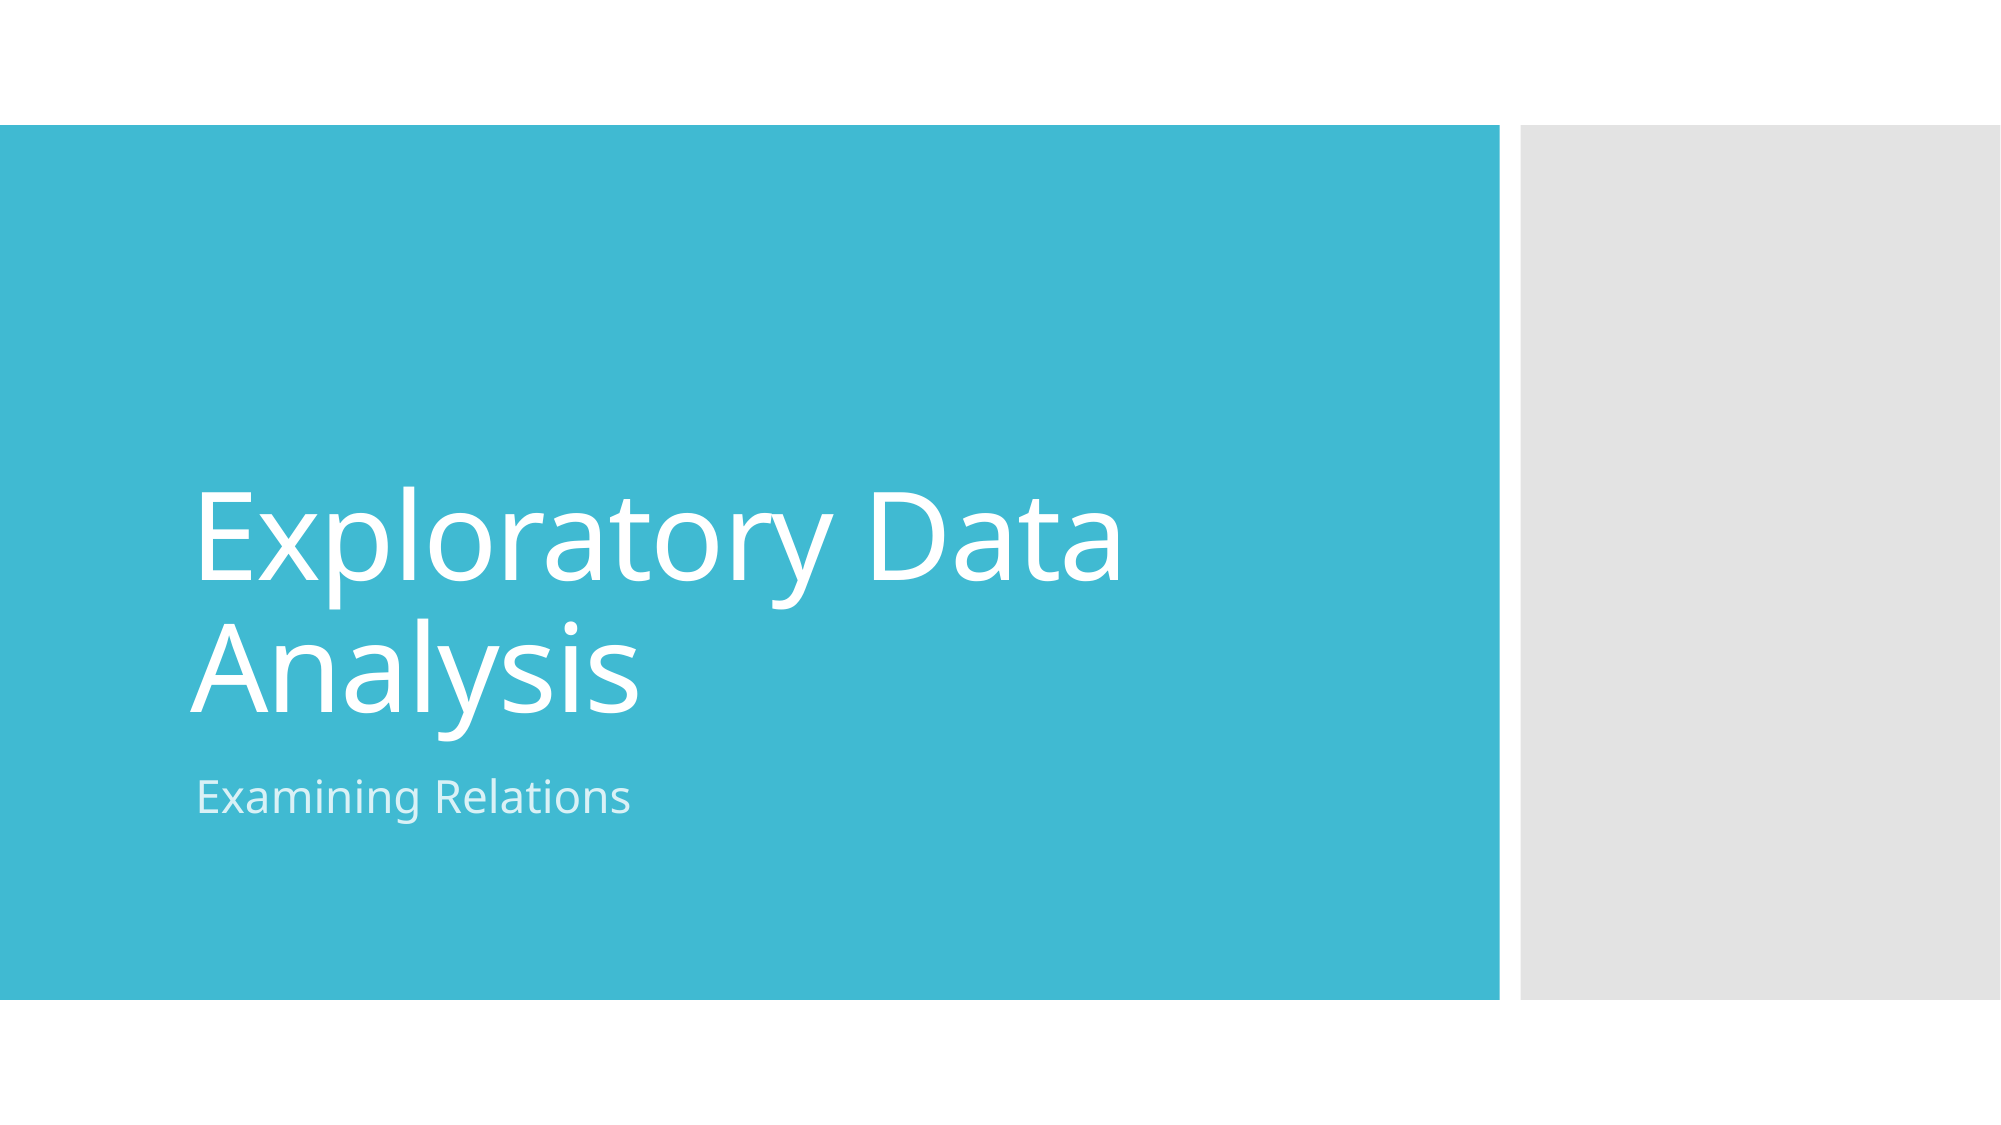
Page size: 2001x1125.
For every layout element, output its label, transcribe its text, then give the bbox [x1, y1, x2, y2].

title Exploratory Data Analysis [175, 213, 1376, 747]
subtitle Examining Relations [180, 766, 1381, 917]
